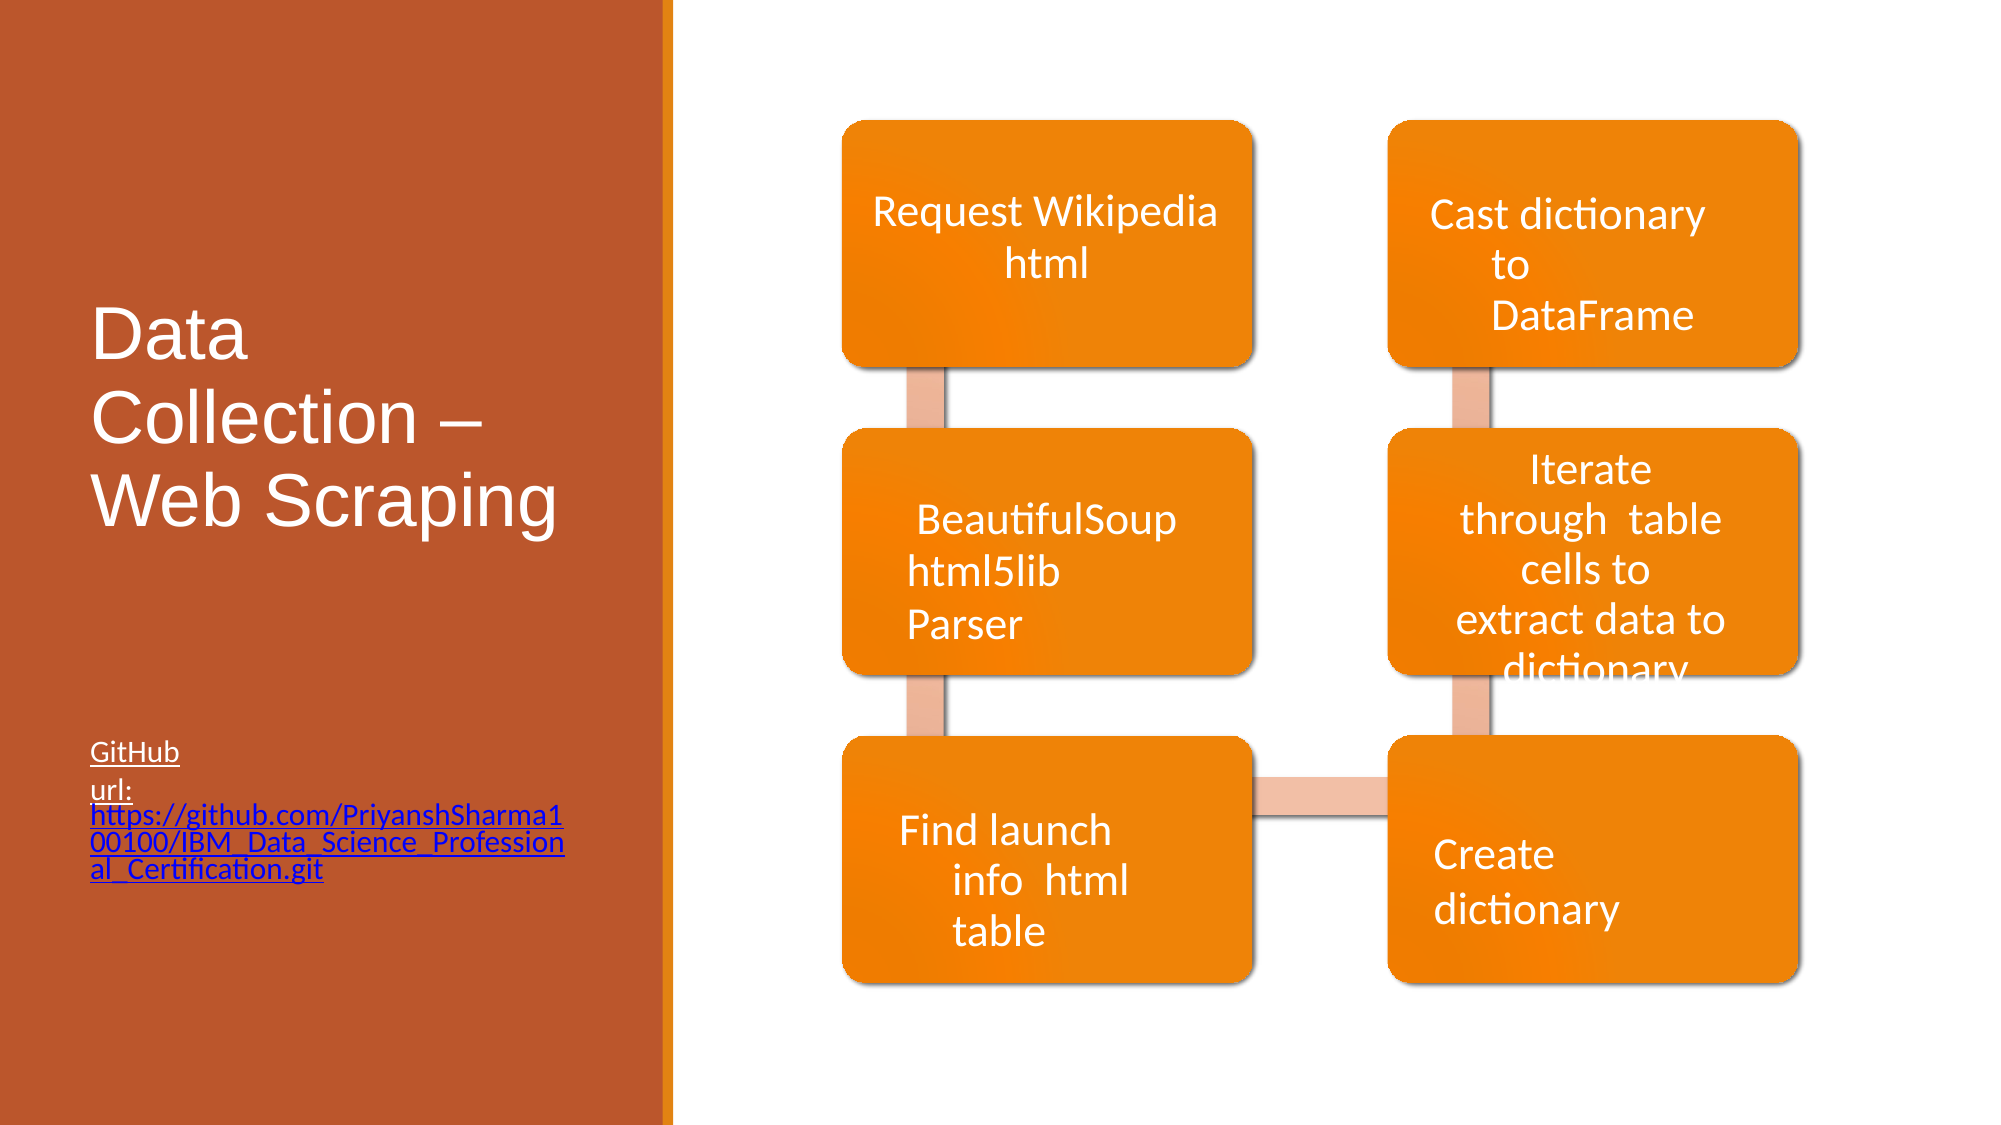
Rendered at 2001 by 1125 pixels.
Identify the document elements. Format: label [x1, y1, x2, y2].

text_box [838, 116, 1269, 498]
text_box [1383, 384, 1808, 690]
text_box [0, 0, 674, 1125]
text_box [1383, 697, 1808, 992]
text_box [1383, 116, 1808, 377]
text_box [838, 732, 1378, 992]
text_box [838, 424, 1262, 731]
